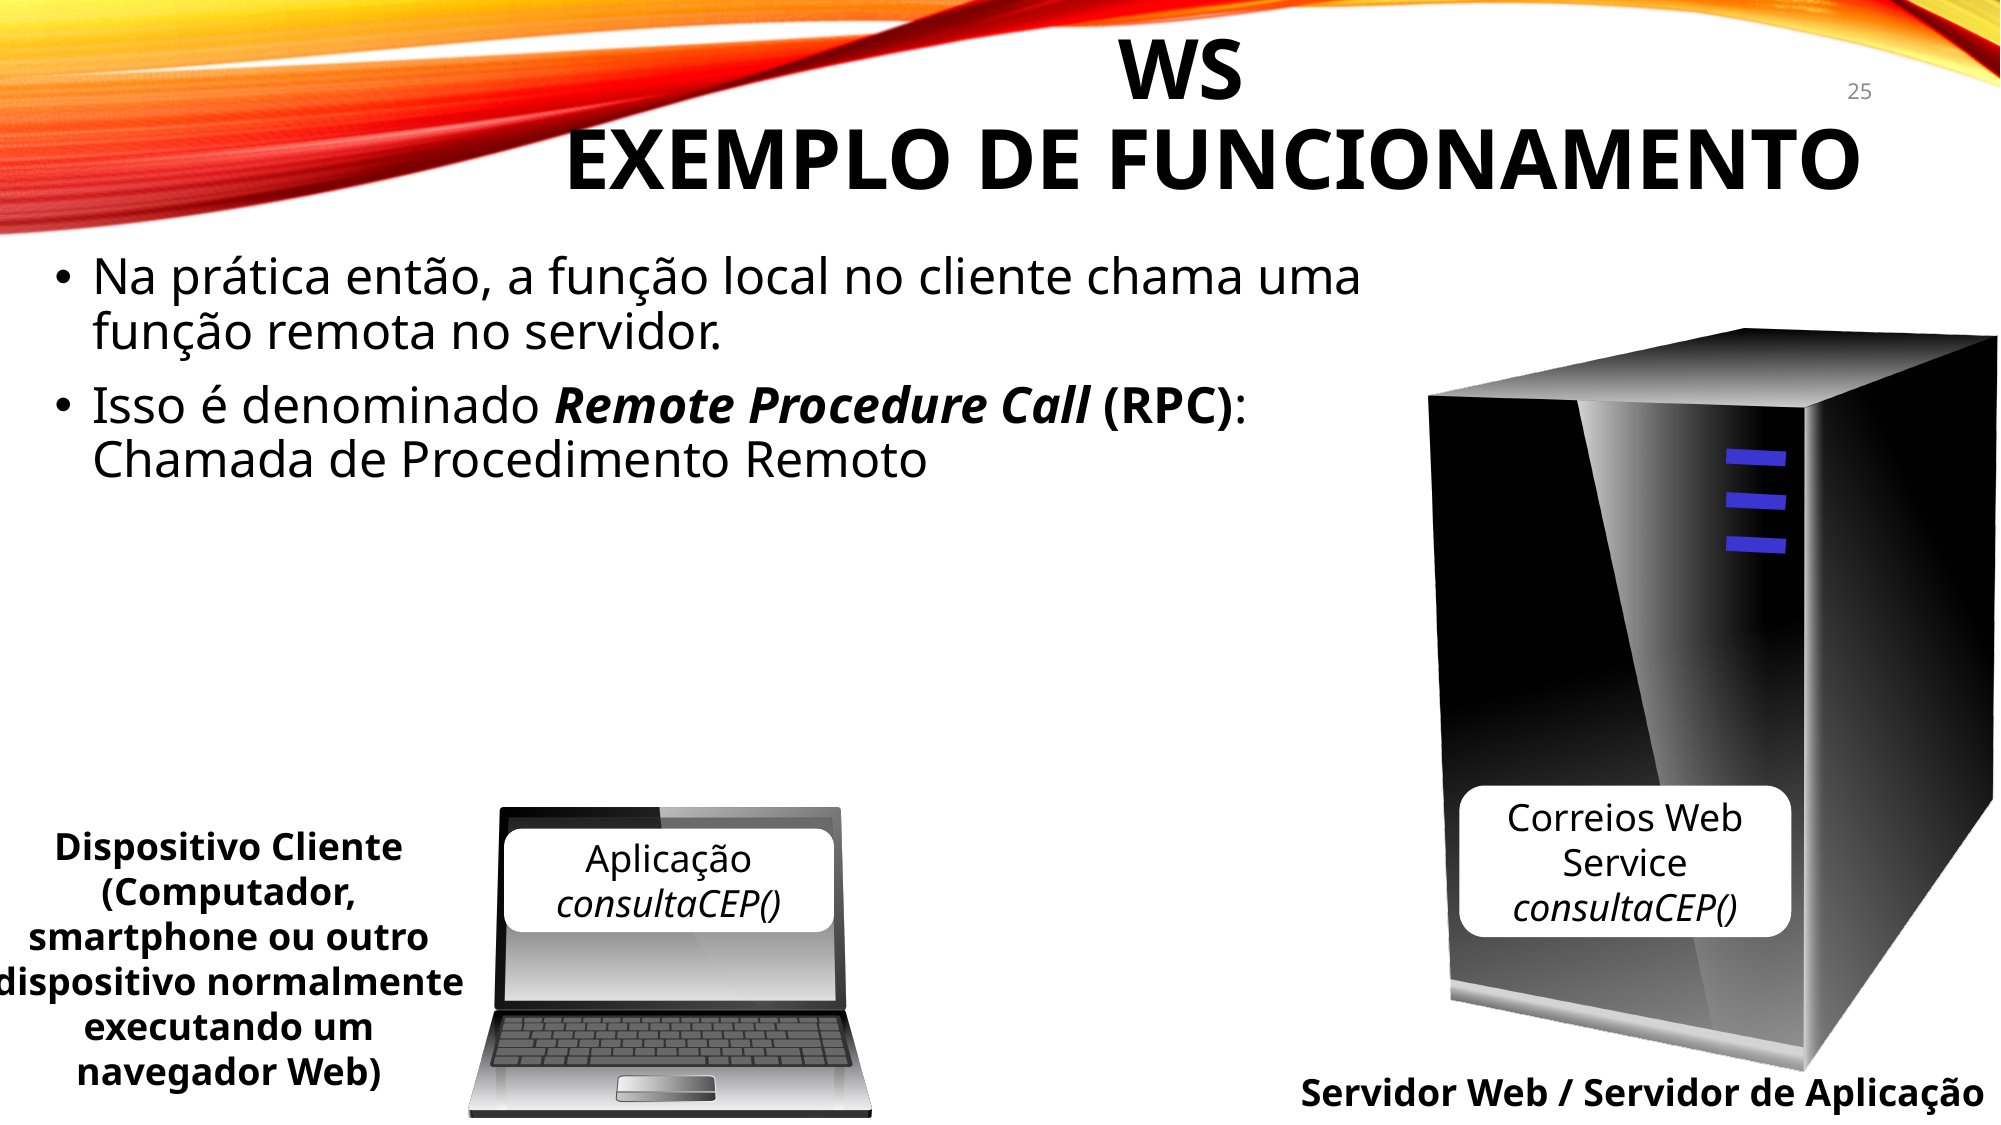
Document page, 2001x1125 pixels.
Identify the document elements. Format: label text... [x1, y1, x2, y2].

text_box Servidor Web / Servidor de Aplicação [1256, 1061, 2000, 1122]
text_box Dispositivo Cliente (Computador, smartphone ou outro dispositivo normalmente executando um navegador Web) [0, 815, 468, 1101]
picture [0, 0, 2000, 237]
list Na prática então, a função local no cliente chama uma função remota no servidor. Isso é denominado Remote Procedure Call (RPC): Chamada de Procedimento Remoto [39, 244, 1396, 746]
picture [1428, 327, 1998, 1072]
picture [468, 807, 872, 1118]
slide_number 25 [1437, 62, 1888, 123]
title Ws Exemplo de Funcionamento [474, 11, 1888, 224]
